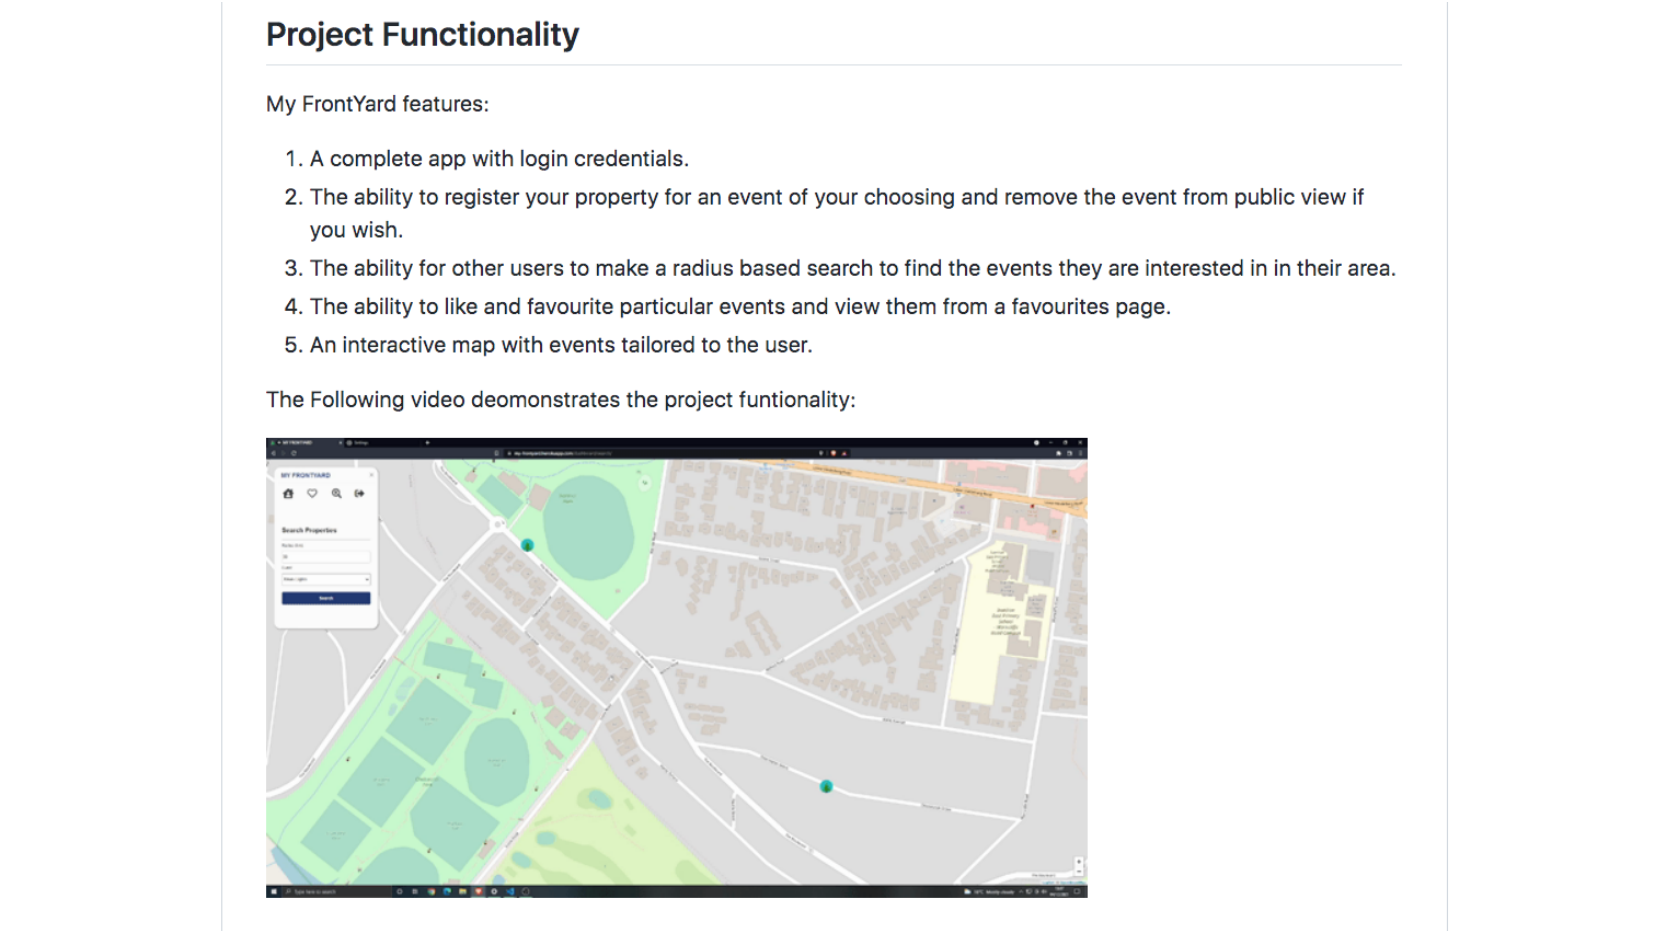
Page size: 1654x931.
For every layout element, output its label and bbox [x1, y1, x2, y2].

picture [195, 1, 1459, 931]
